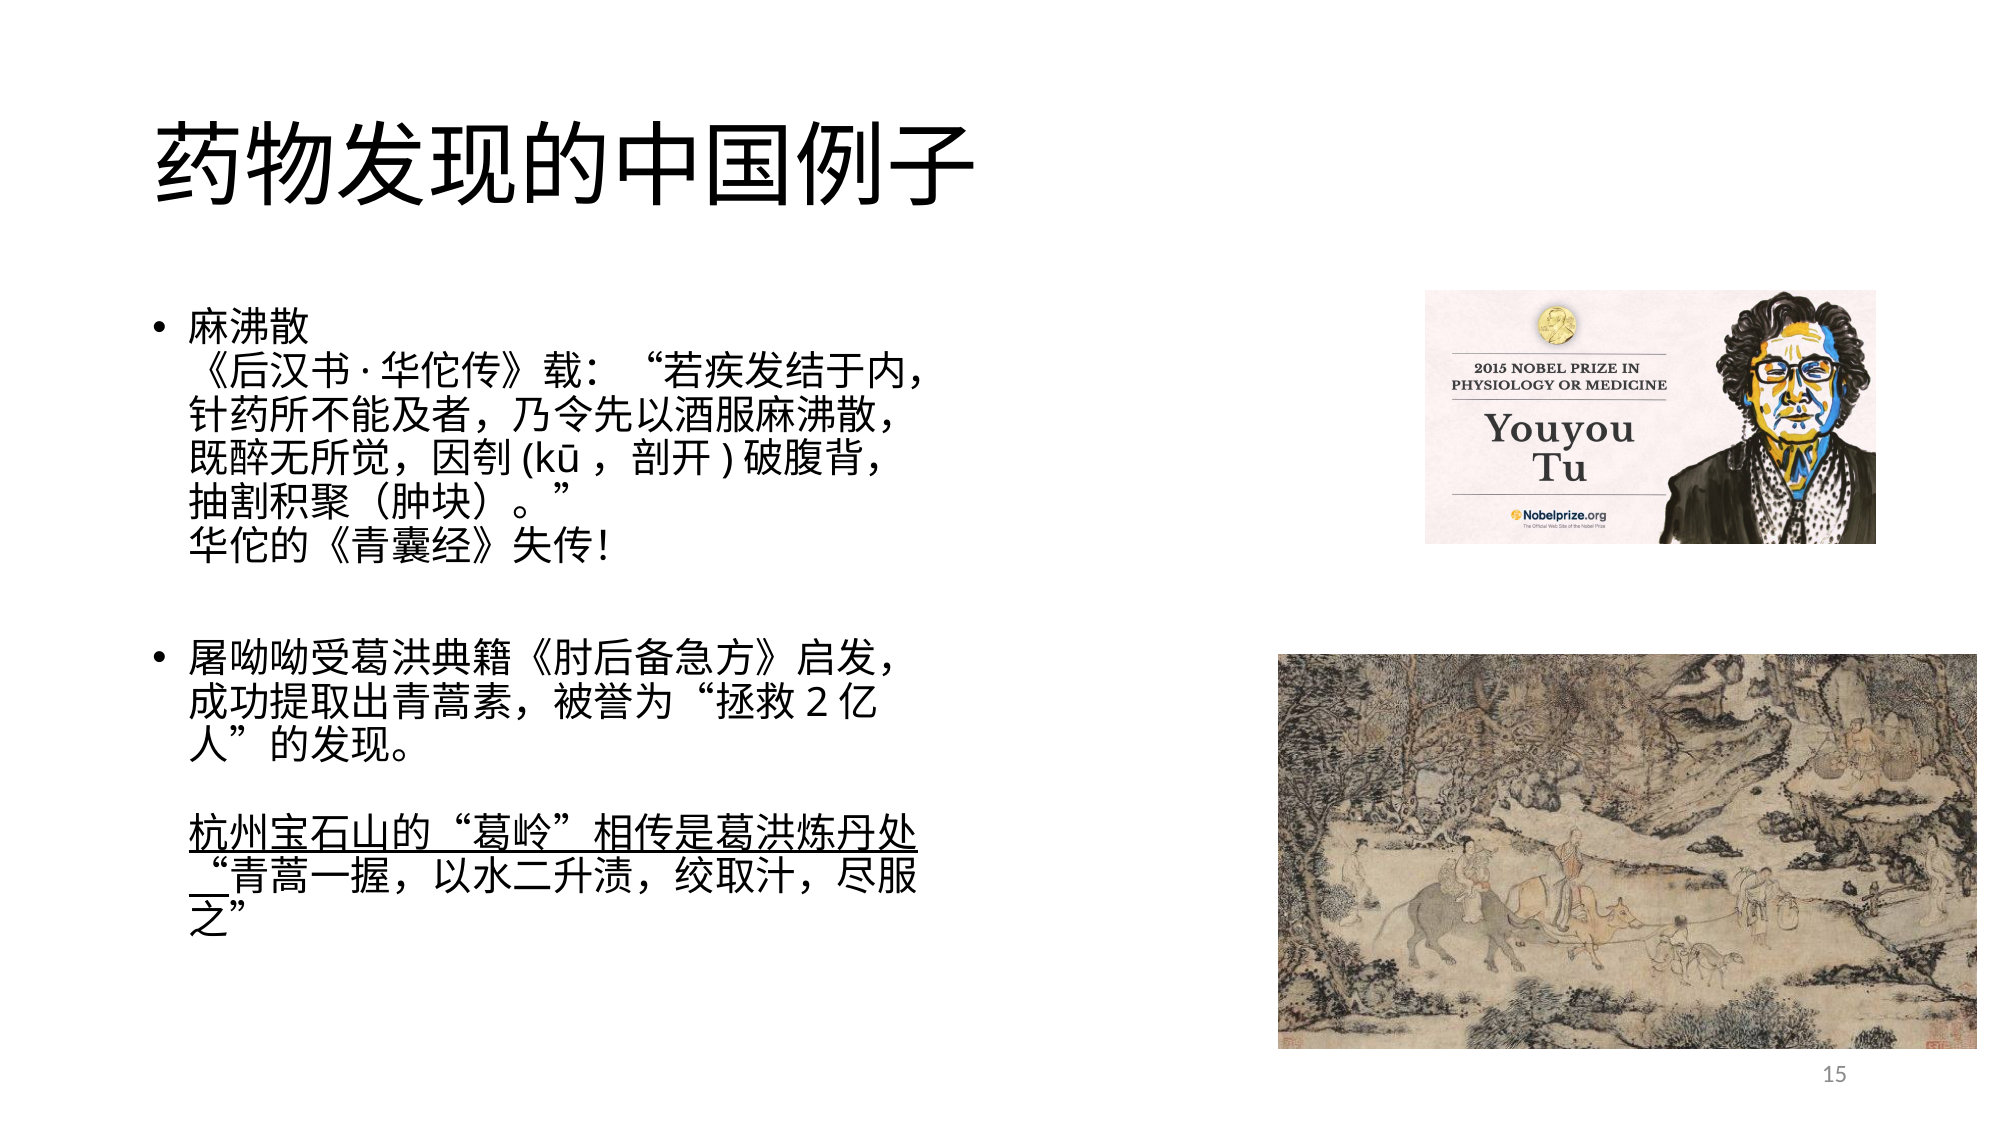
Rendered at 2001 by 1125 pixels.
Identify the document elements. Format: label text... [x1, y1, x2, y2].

slide_number 15 [1412, 1049, 1863, 1103]
picture [1278, 654, 1977, 1049]
list 麻沸散 《后汉书·华佗传》载：“若疾发结于内，针药所不能及者，乃令先以酒服麻沸散，既醉无所觉，因刳(kū，剖开)破腹背，抽割积聚（肿块）。” 华佗的《青囊经》失传！ 屠呦呦受葛洪典籍《肘后备急方》启发，成功提取出青蒿素，被誉为“拯救2亿人”的发现。 杭州宝石山的“葛岭”相传是葛洪炼丹处 “青蒿一握，以水二升渍，绞取汁，尽服之” [137, 299, 935, 1014]
picture [1425, 290, 1876, 544]
title 药物发现的中国例子 [137, 59, 1863, 278]
